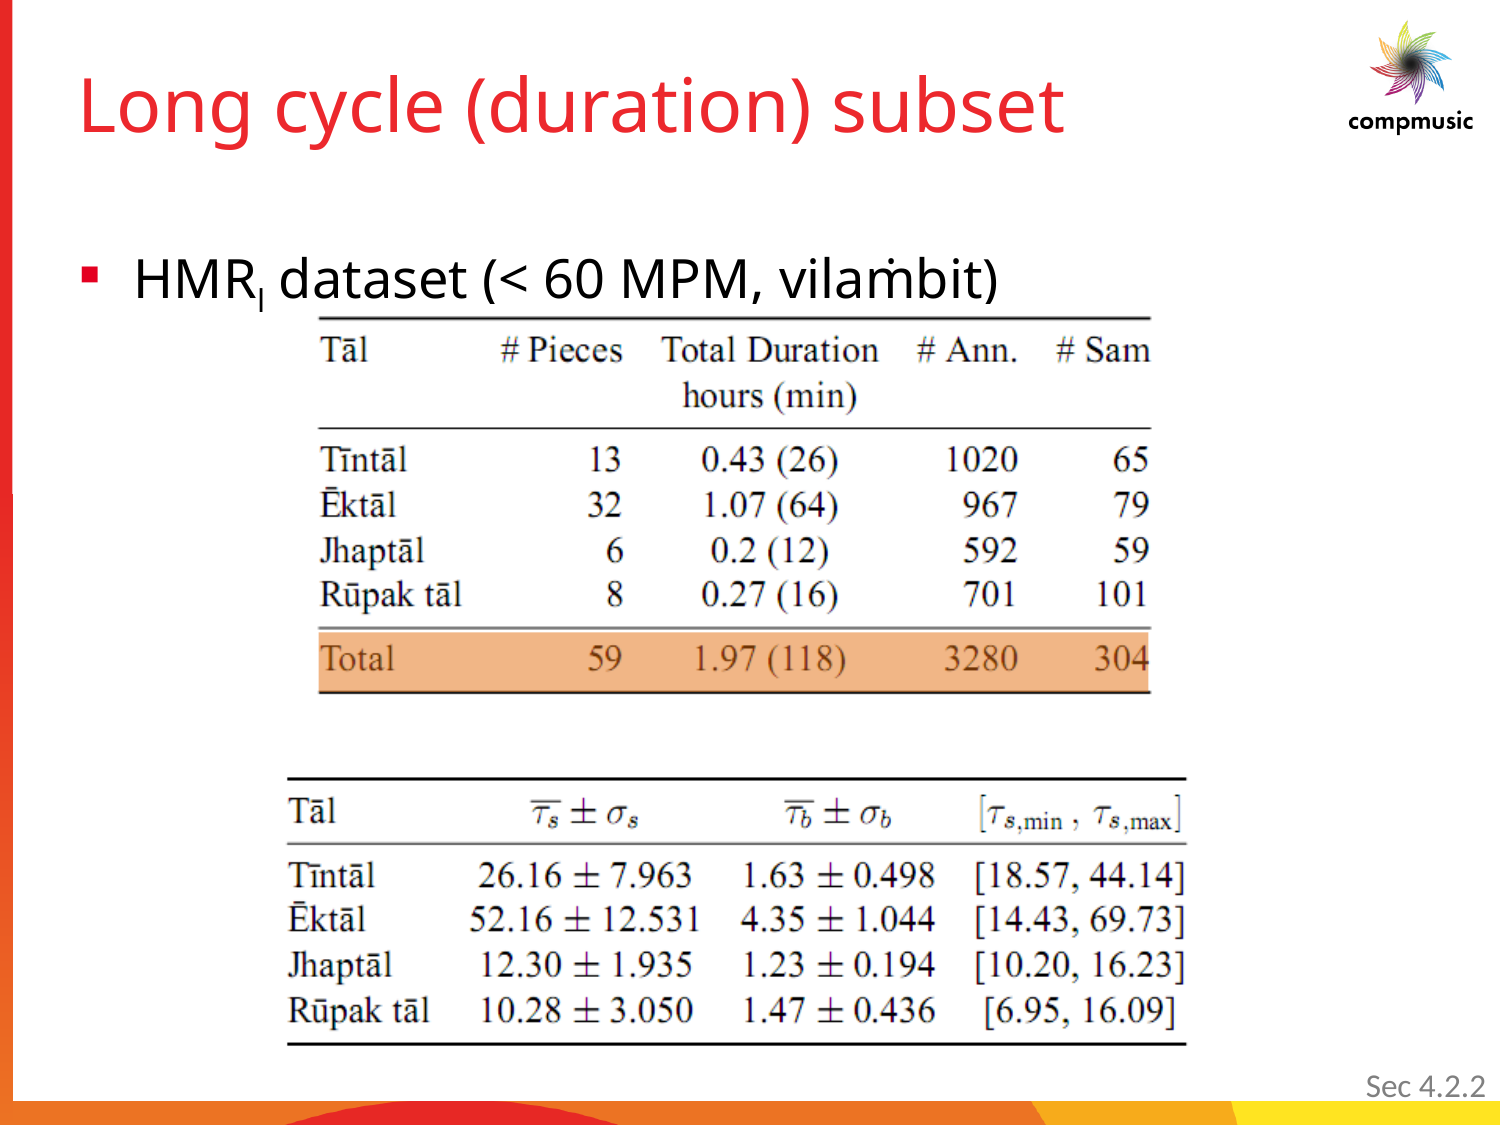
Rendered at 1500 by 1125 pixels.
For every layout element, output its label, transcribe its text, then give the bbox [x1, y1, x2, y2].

title Long cycle (duration) subset [62, 37, 1413, 168]
picture [274, 762, 1199, 1057]
picture [12, 1101, 1500, 1125]
text_box Sec 4.2.2 [1351, 1056, 1500, 1112]
picture [307, 304, 1166, 713]
list HMRl dataset (< 60 MPM, vilaṁbit) [62, 200, 1413, 1000]
picture [1346, 12, 1475, 142]
